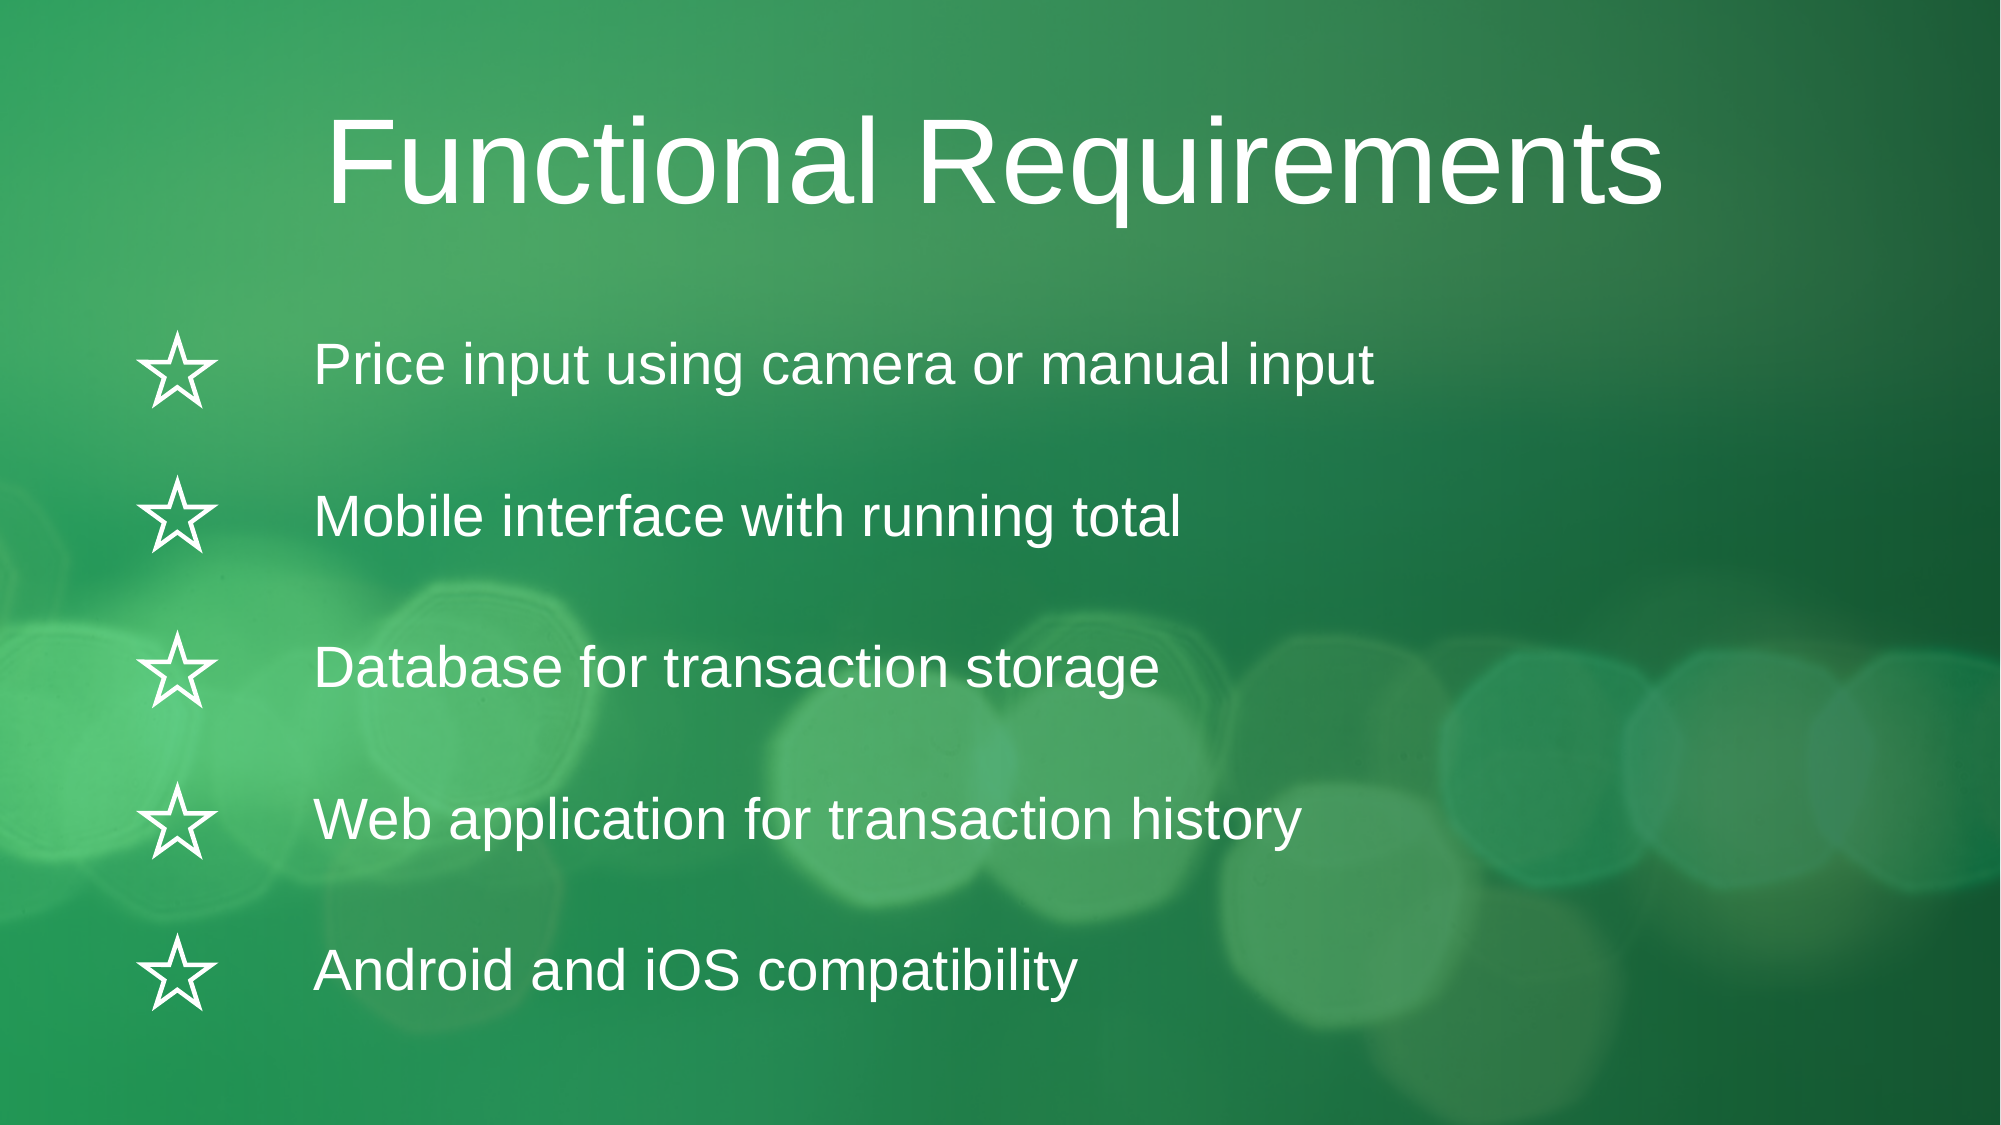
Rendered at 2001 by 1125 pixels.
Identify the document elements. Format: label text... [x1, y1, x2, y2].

list Database for transaction storage [268, 616, 1891, 722]
list Price input using camera or manual input [268, 313, 1891, 419]
list Mobile interface with running total [268, 465, 1891, 570]
text_box Android and iOS compatibility [268, 919, 1891, 1025]
title Functional Requirements [83, 116, 1909, 213]
list Web application for transaction history [268, 768, 1891, 873]
